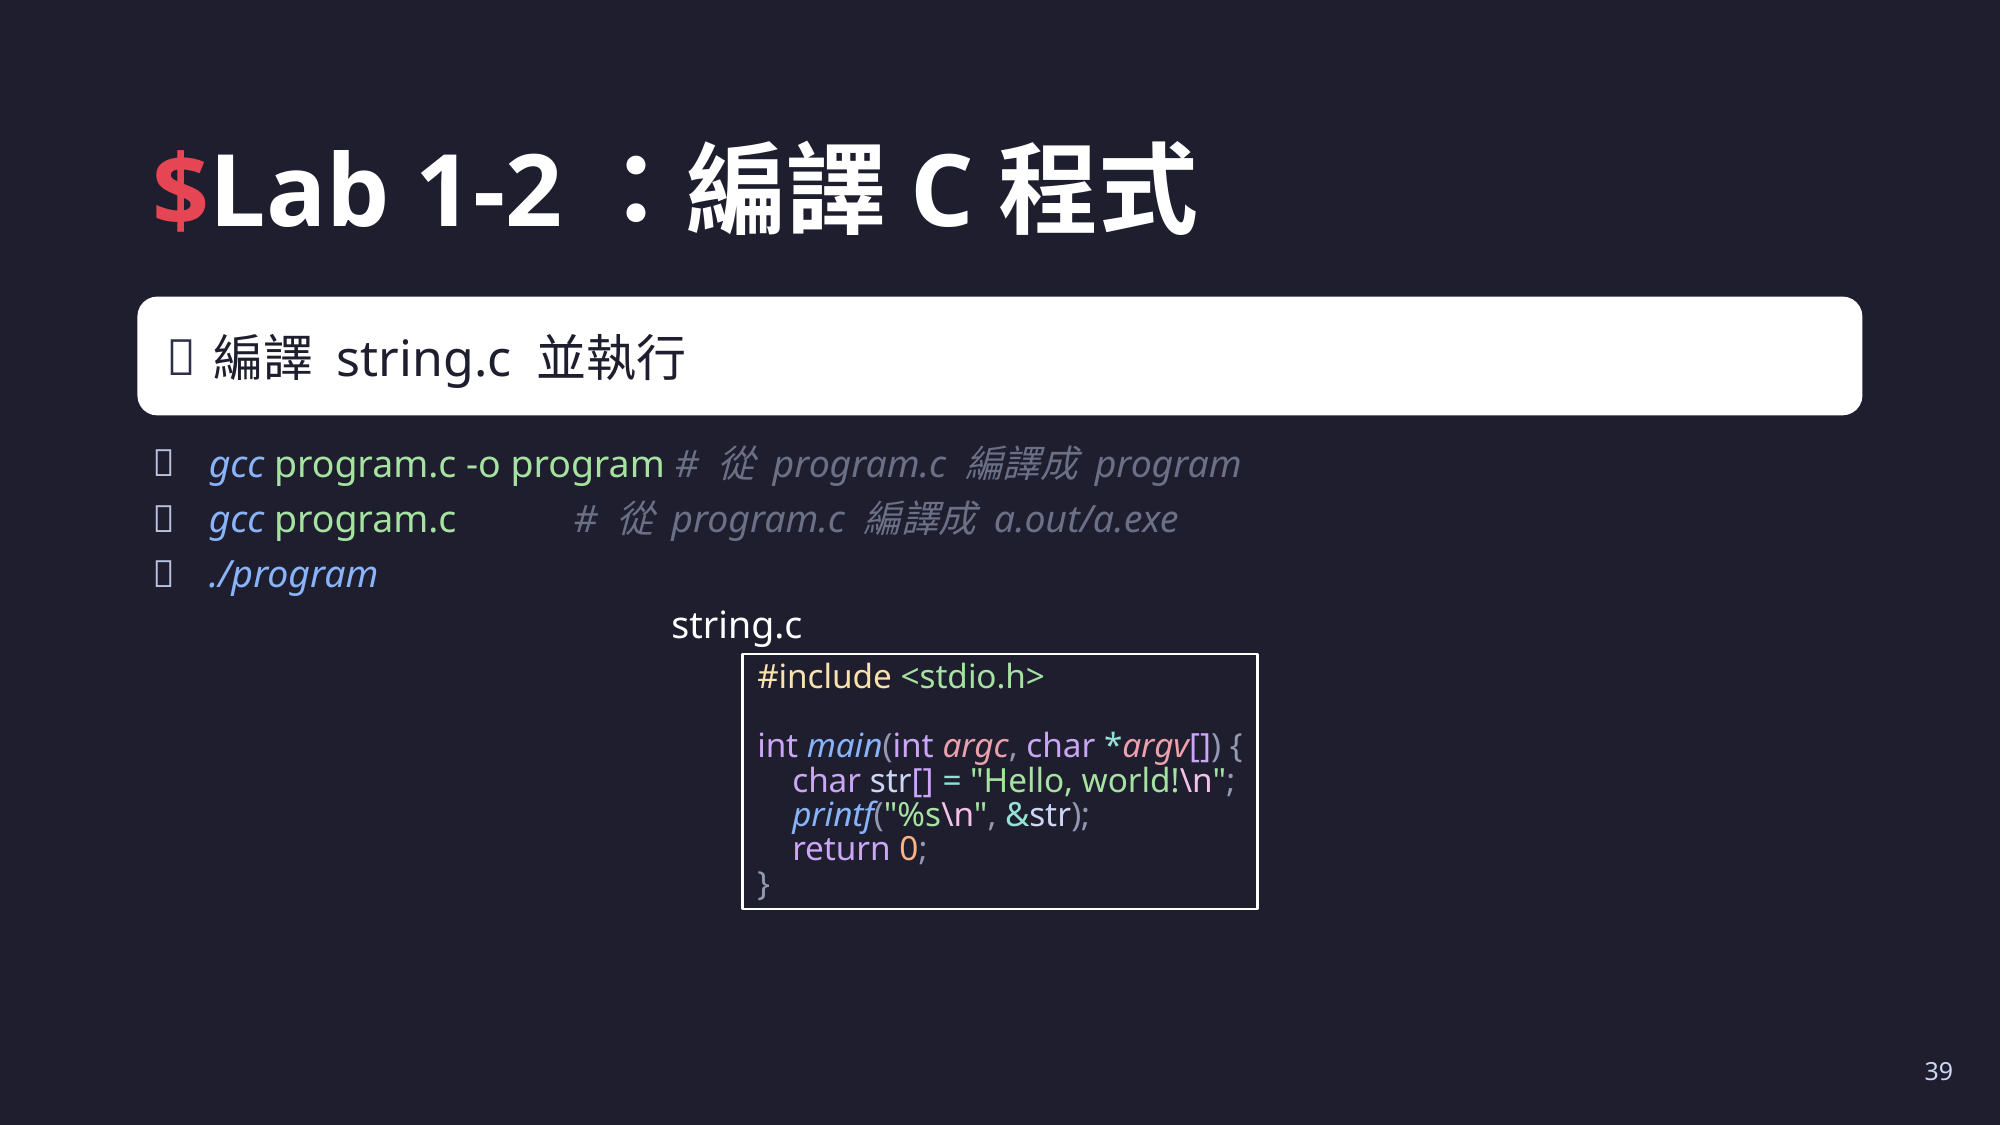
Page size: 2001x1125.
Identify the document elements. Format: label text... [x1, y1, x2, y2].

slide_number 39 [1518, 1042, 1969, 1103]
list gcc program.c -o program # 從 program.c 編譯成 program gcc program.c # 從 program.c 編譯成 a.out/a.exe ./program [137, 442, 1863, 894]
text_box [630, 593, 1370, 921]
text_box 編譯 string.c 並執行 [136, 295, 1864, 417]
title $Lab 1-2：編譯C程式 [137, 117, 1863, 271]
